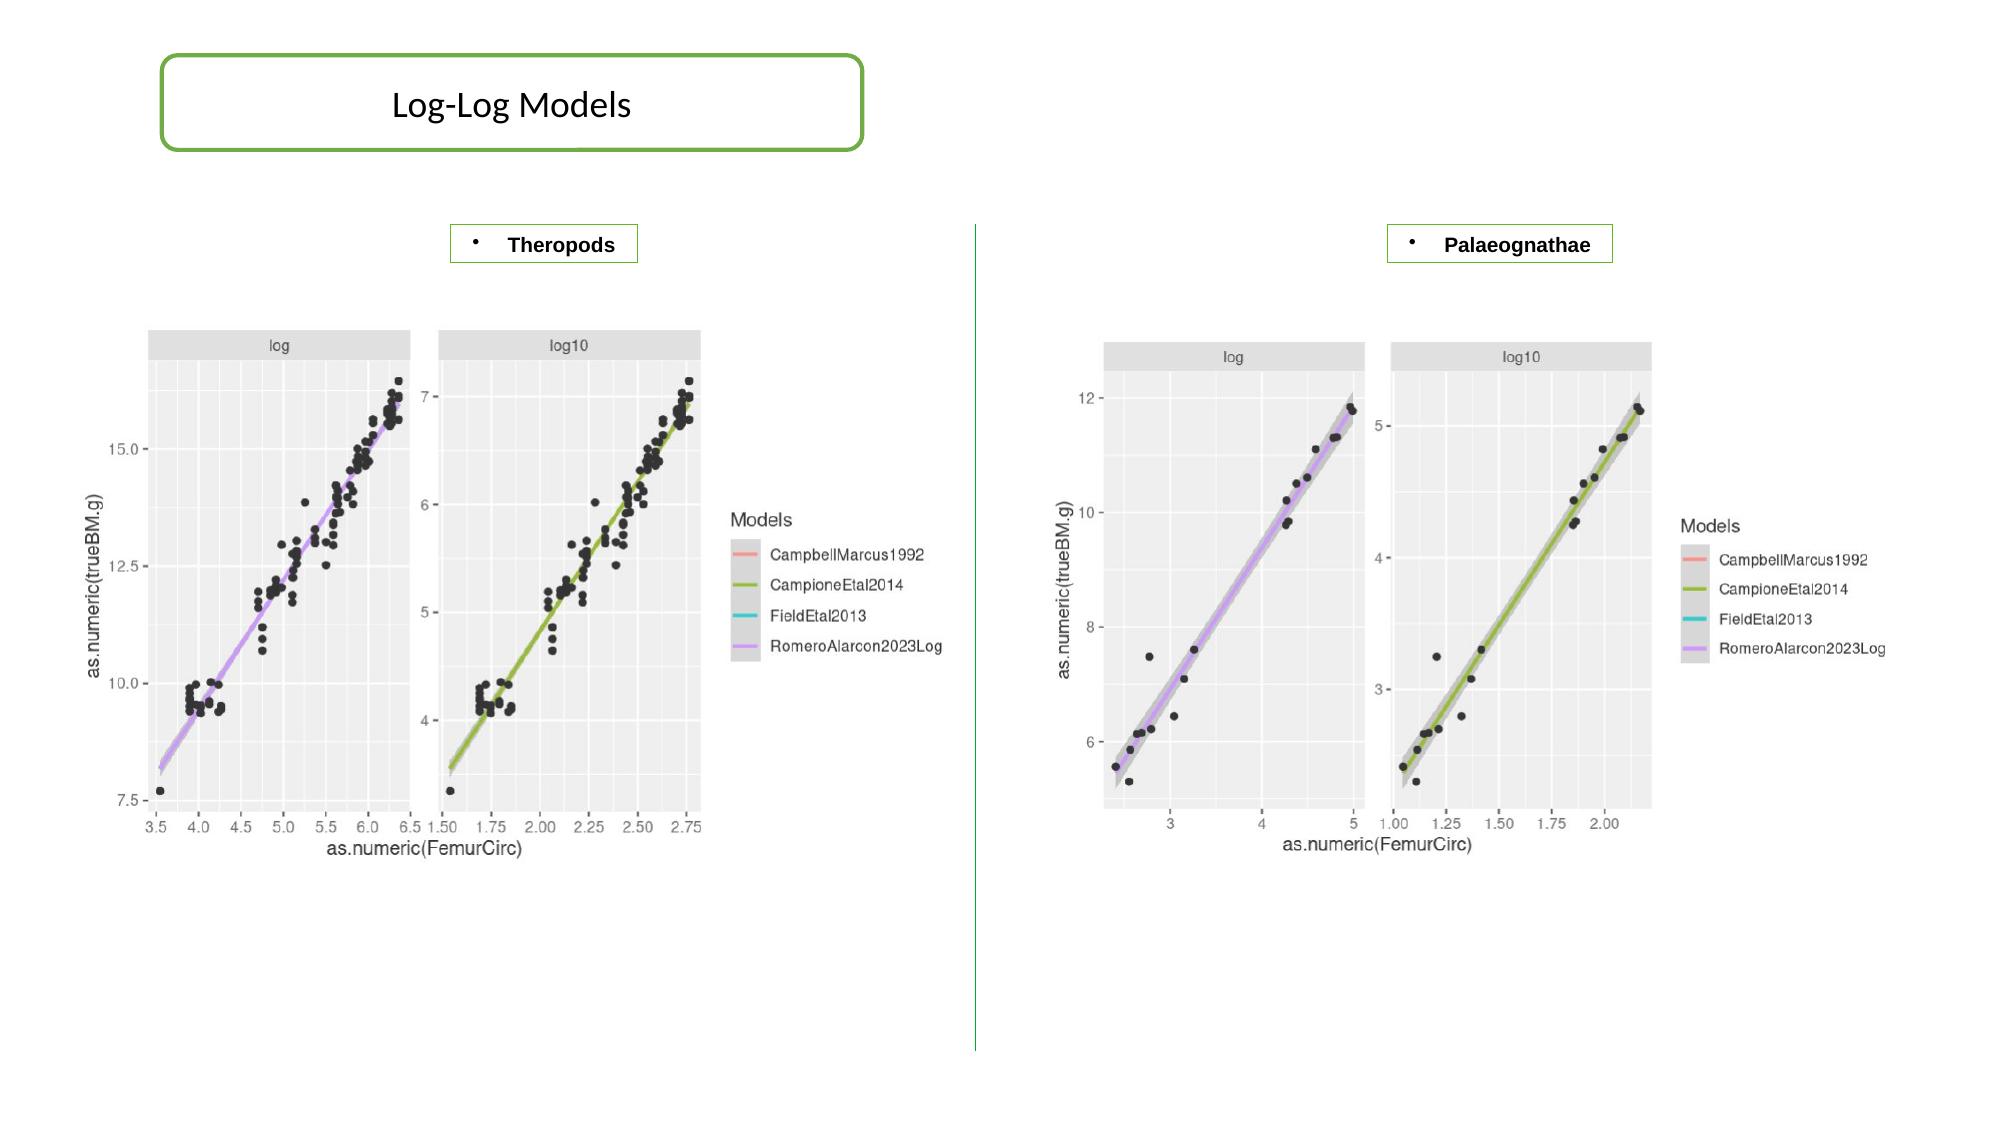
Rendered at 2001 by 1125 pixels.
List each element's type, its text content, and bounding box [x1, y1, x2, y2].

text_box Palaeognathae [1387, 224, 1613, 263]
picture [79, 323, 946, 863]
picture [1049, 337, 1897, 857]
text_box Log-Log Models [159, 53, 865, 152]
text_box Theropods [450, 224, 638, 263]
